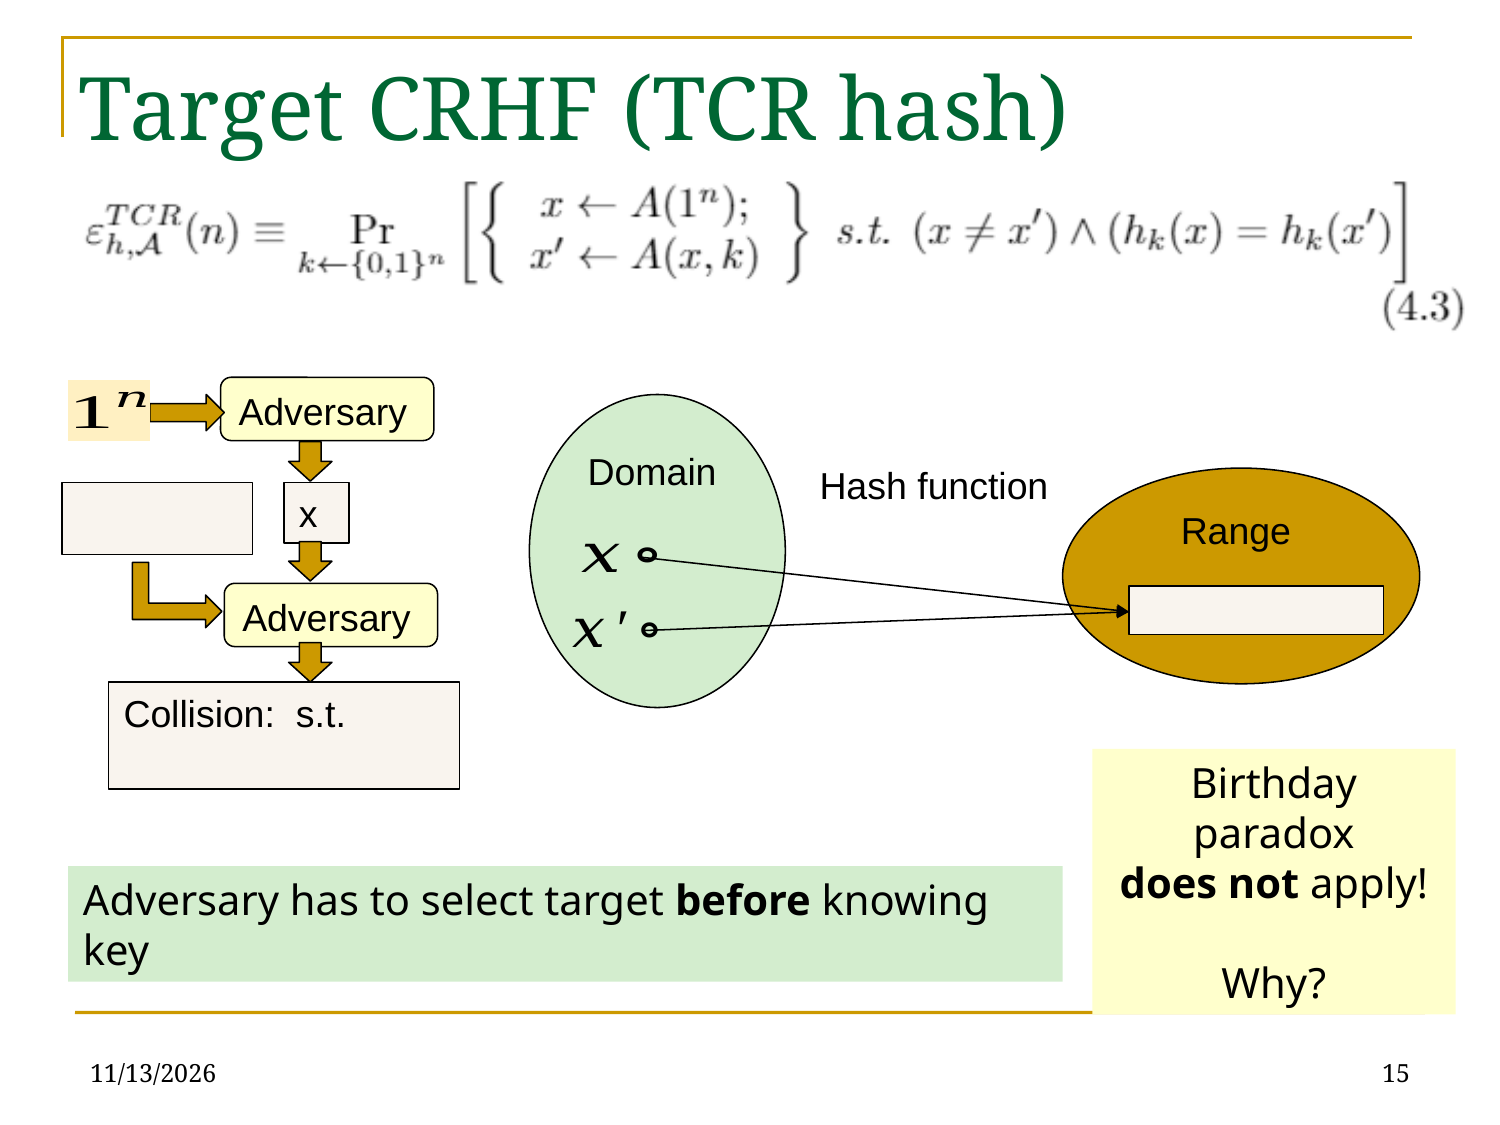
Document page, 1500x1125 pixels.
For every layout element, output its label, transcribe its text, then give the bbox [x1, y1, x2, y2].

text_box Adversary has to select target before knowing key [68, 866, 1063, 982]
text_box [642, 557, 1130, 611]
text_box [288, 441, 332, 482]
text_box [132, 562, 222, 628]
text_box Adversary [224, 583, 438, 647]
picture [49, 176, 1475, 341]
text_box Adversary [220, 377, 434, 441]
slide_number 15 [1074, 1024, 1425, 1100]
text_box [288, 541, 332, 581]
text_box x [284, 482, 350, 543]
text_box Birthday paradox does not apply! Why? [1092, 748, 1456, 1015]
text_box [150, 394, 225, 431]
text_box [642, 611, 1130, 631]
text_box [288, 642, 332, 683]
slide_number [75, 1024, 425, 1100]
title Target CRHF (TCR hash) [63, 45, 1425, 175]
